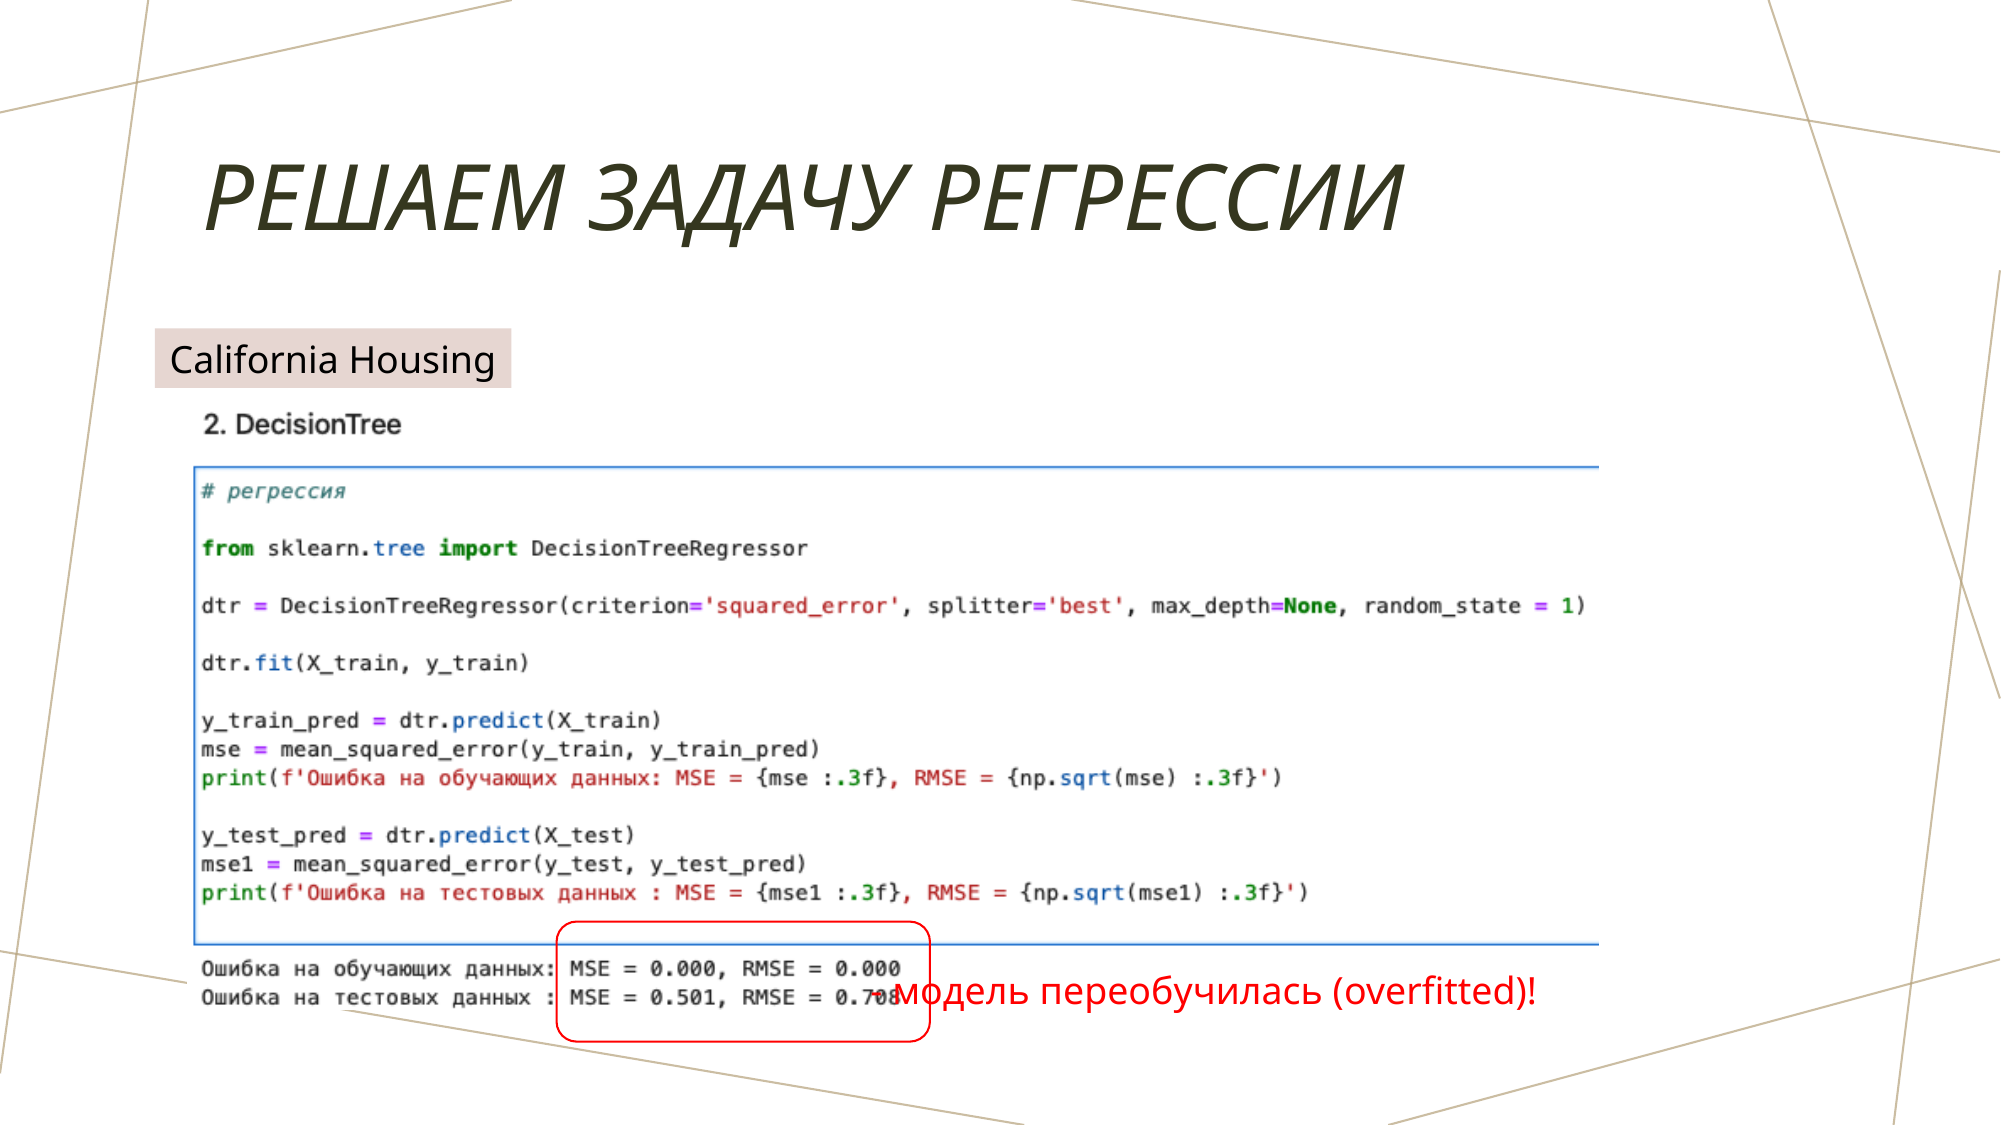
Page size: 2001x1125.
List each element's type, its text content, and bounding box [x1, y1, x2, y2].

text_box California Housing [154, 328, 512, 388]
text_box [555, 1010, 931, 1043]
text_box - модель переобучилась (overfitted)! [855, 1010, 1552, 1020]
picture [187, 404, 1599, 1010]
title Решаем задачу регрессии [187, 87, 1813, 315]
